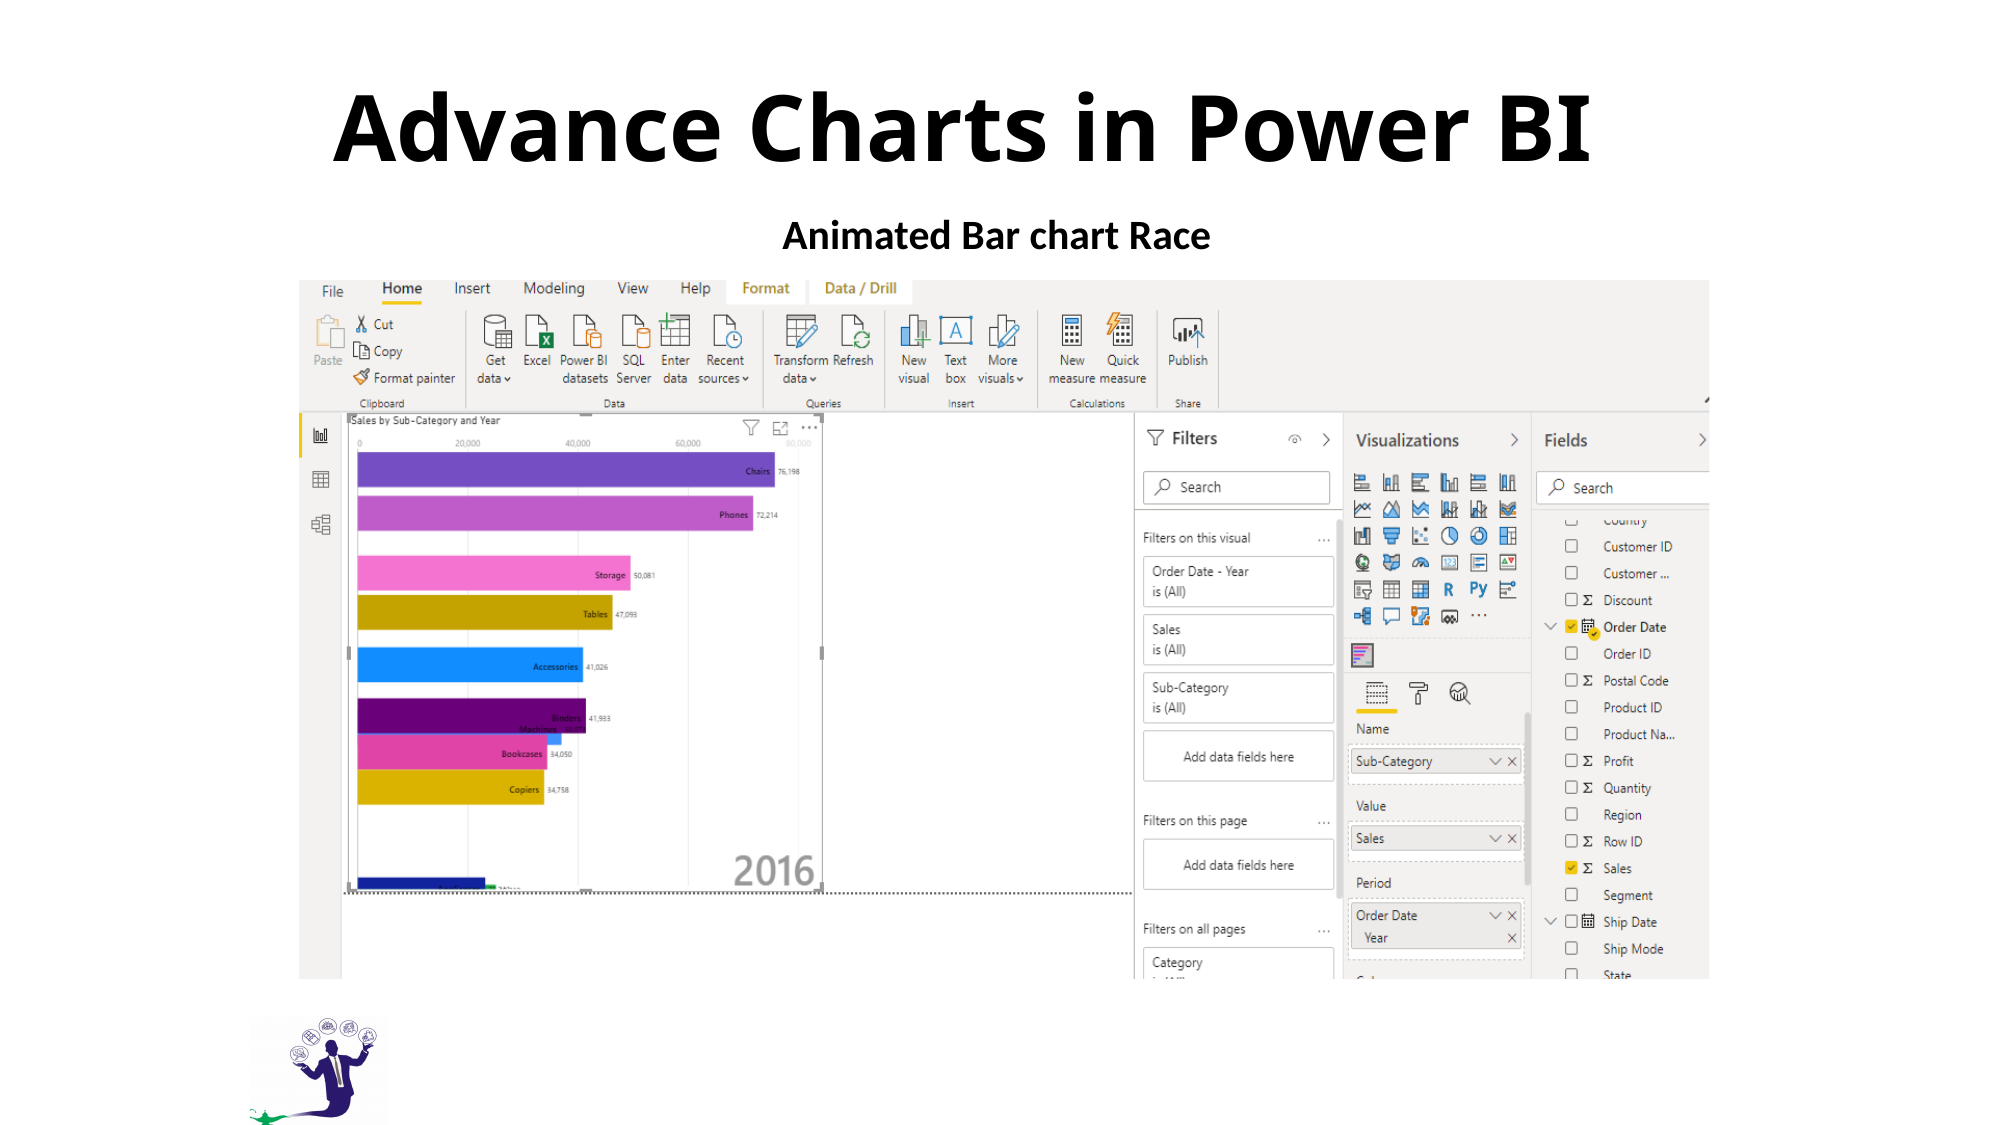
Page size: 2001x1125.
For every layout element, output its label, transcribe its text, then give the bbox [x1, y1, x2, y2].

text_box Animated Bar chart Race [312, 200, 1682, 265]
title Advance Charts in Power BI [318, 38, 1669, 200]
picture [249, 1016, 388, 1125]
picture [290, 280, 1710, 979]
